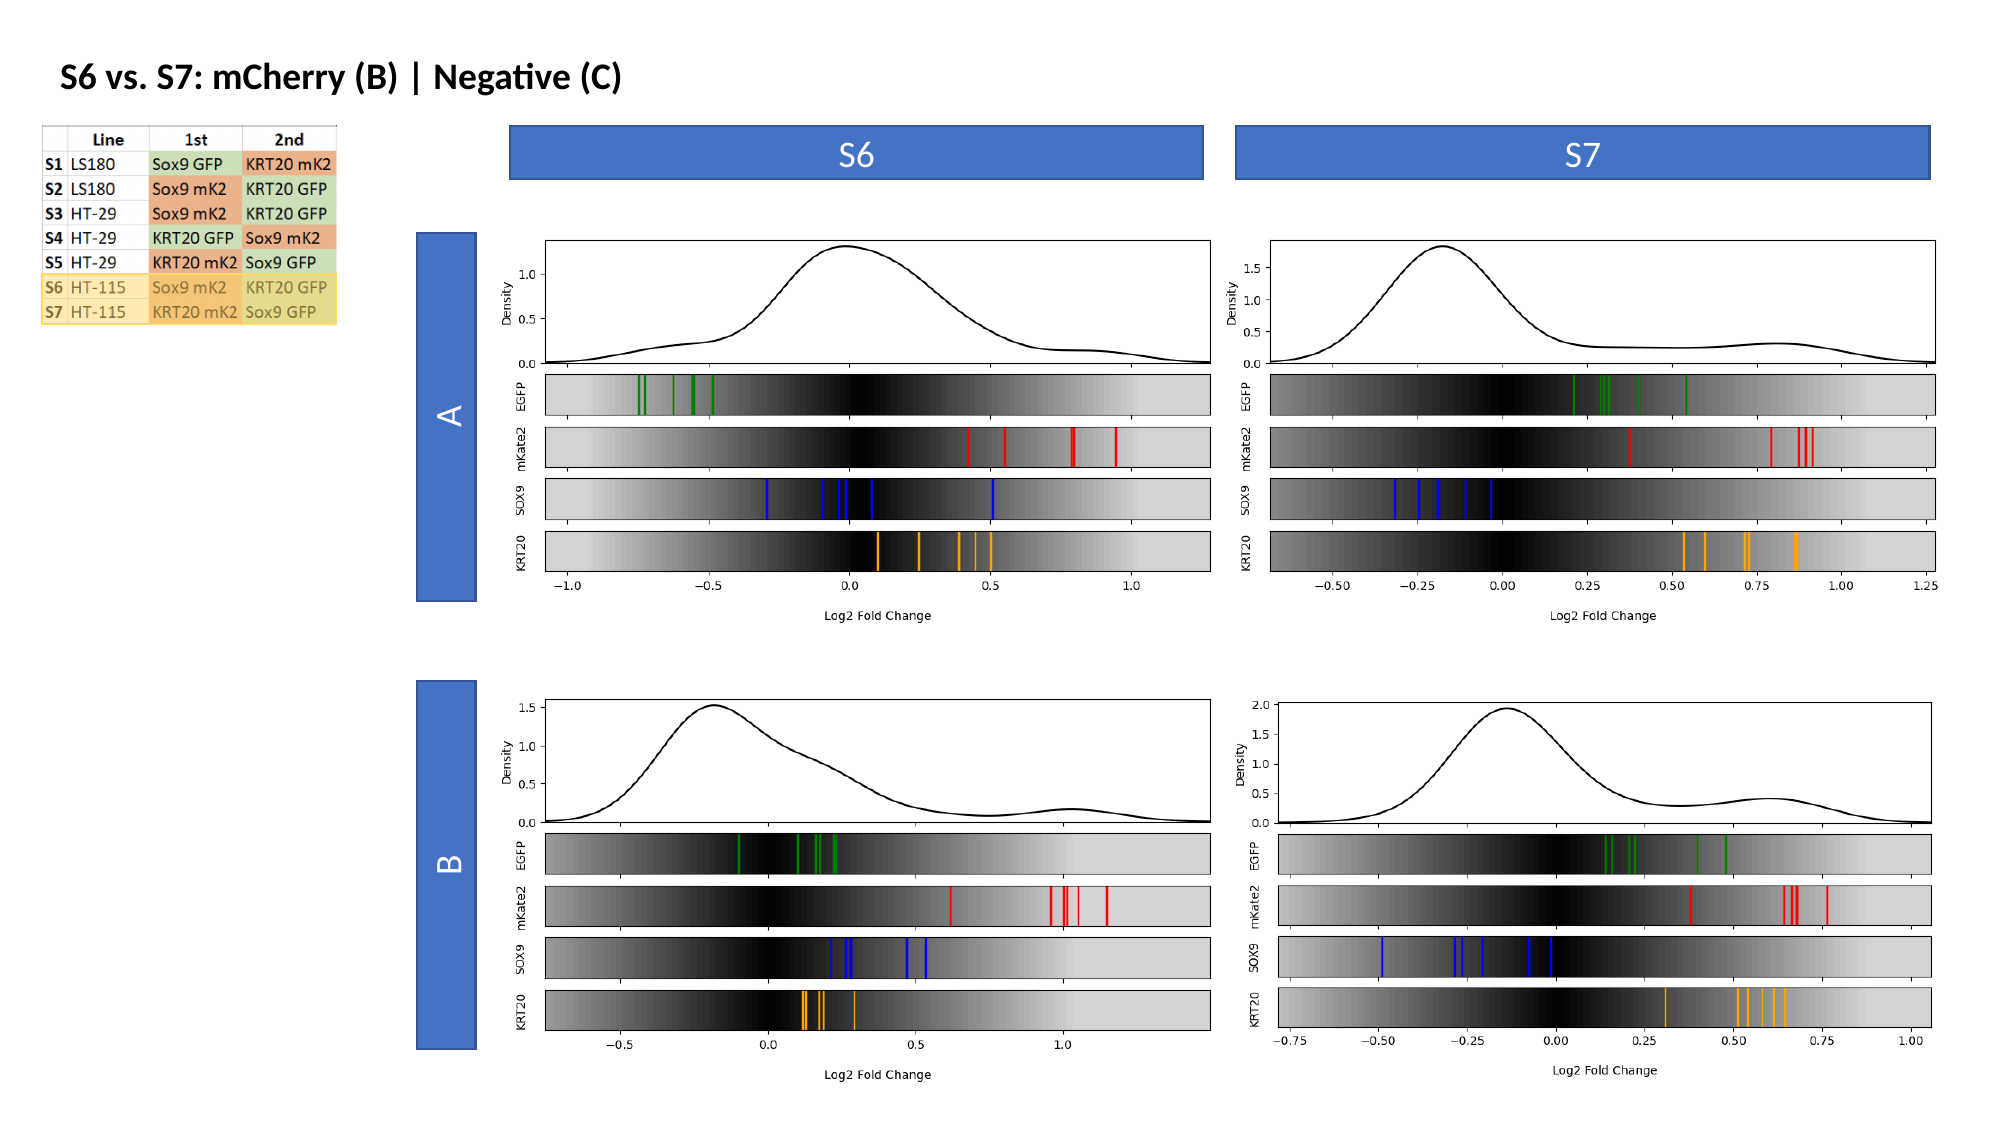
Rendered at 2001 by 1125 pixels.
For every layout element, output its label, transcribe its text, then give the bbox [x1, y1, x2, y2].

text_box B [416, 680, 477, 1050]
picture [492, 232, 1947, 630]
picture [492, 691, 1218, 1089]
text_box A [416, 232, 477, 602]
picture [1226, 691, 1939, 1085]
text_box S6 [509, 125, 1204, 180]
text_box S6 vs. S7: mCherry (B) | Negative (C) [45, 44, 639, 105]
picture [42, 125, 337, 324]
text_box S7 [1235, 125, 1931, 180]
